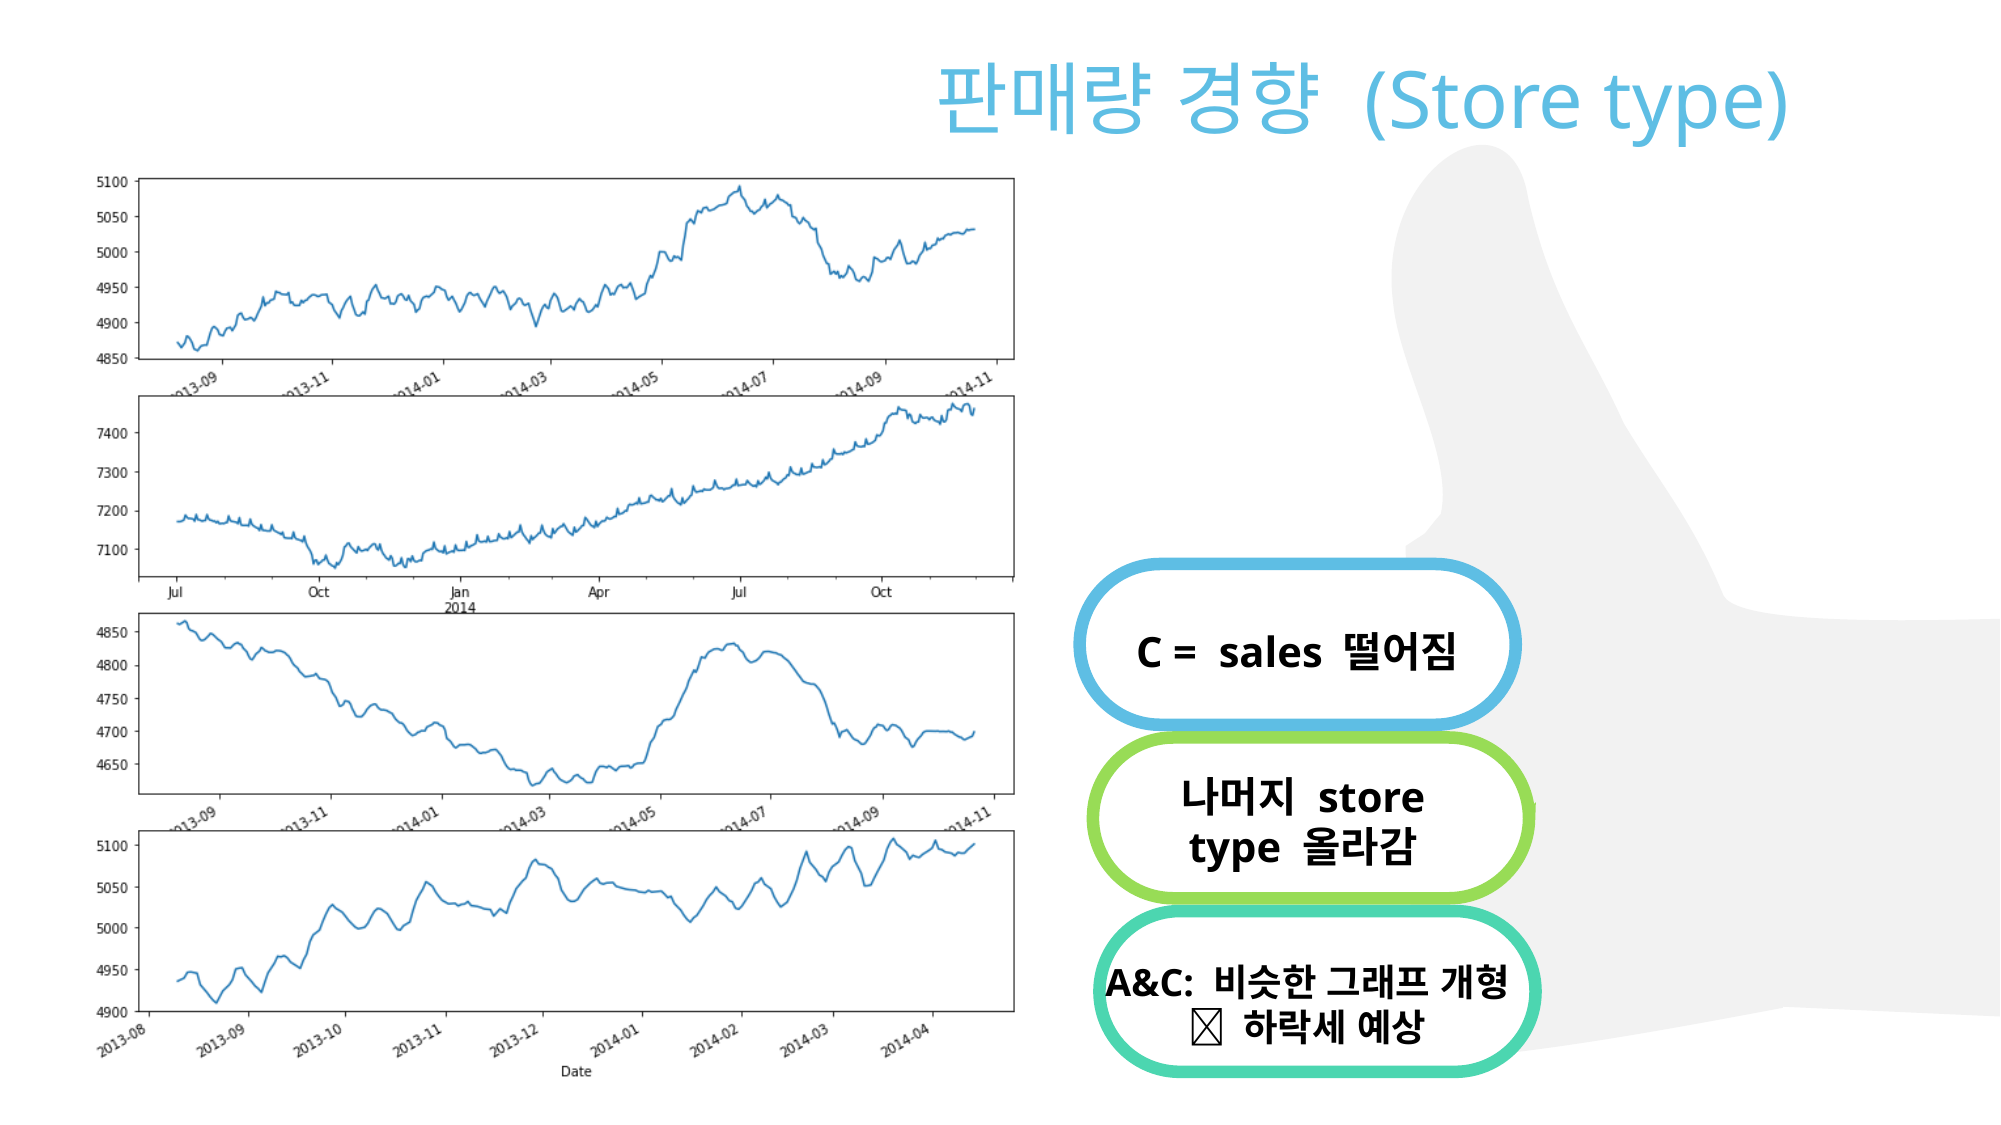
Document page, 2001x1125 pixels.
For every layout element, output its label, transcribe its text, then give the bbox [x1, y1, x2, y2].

text_box [1529, 957, 1537, 1026]
text_box [1109, 910, 1526, 951]
list 판매량 경향 (Store type) [722, 38, 2000, 158]
text_box [1091, 736, 1531, 900]
text_box [1131, 1057, 1504, 1073]
picture [86, 165, 1028, 1087]
text_box [1390, 143, 2000, 1052]
text_box 나머지 store type 올라감 [1138, 763, 1468, 879]
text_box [1028, 563, 1568, 725]
text_box A&C: 비슷한 그래프 개형  하락세 예상 [1086, 951, 1529, 1057]
